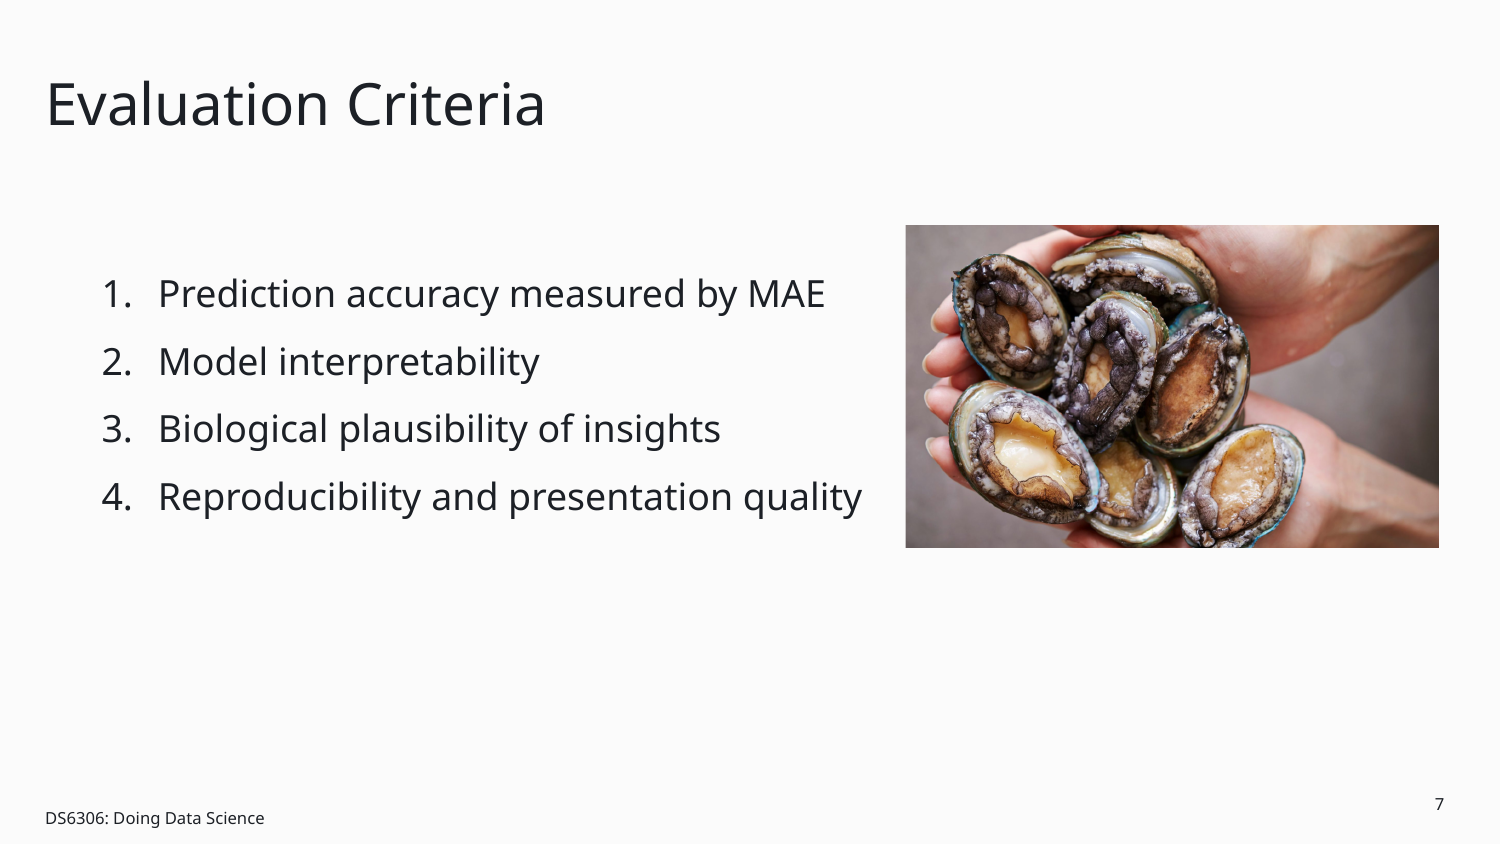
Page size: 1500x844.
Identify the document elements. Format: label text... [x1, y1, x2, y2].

slide_number ‹#› [1420, 790, 1476, 820]
title Evaluation Criteria [45, 75, 983, 216]
subtitle DS6306: Doing Data Science [45, 790, 375, 820]
text_box Prediction accuracy measured by MAE Model interpretability Biological plausibility of insights Reproducibility and presentation quality [82, 247, 900, 518]
picture [905, 224, 1440, 548]
